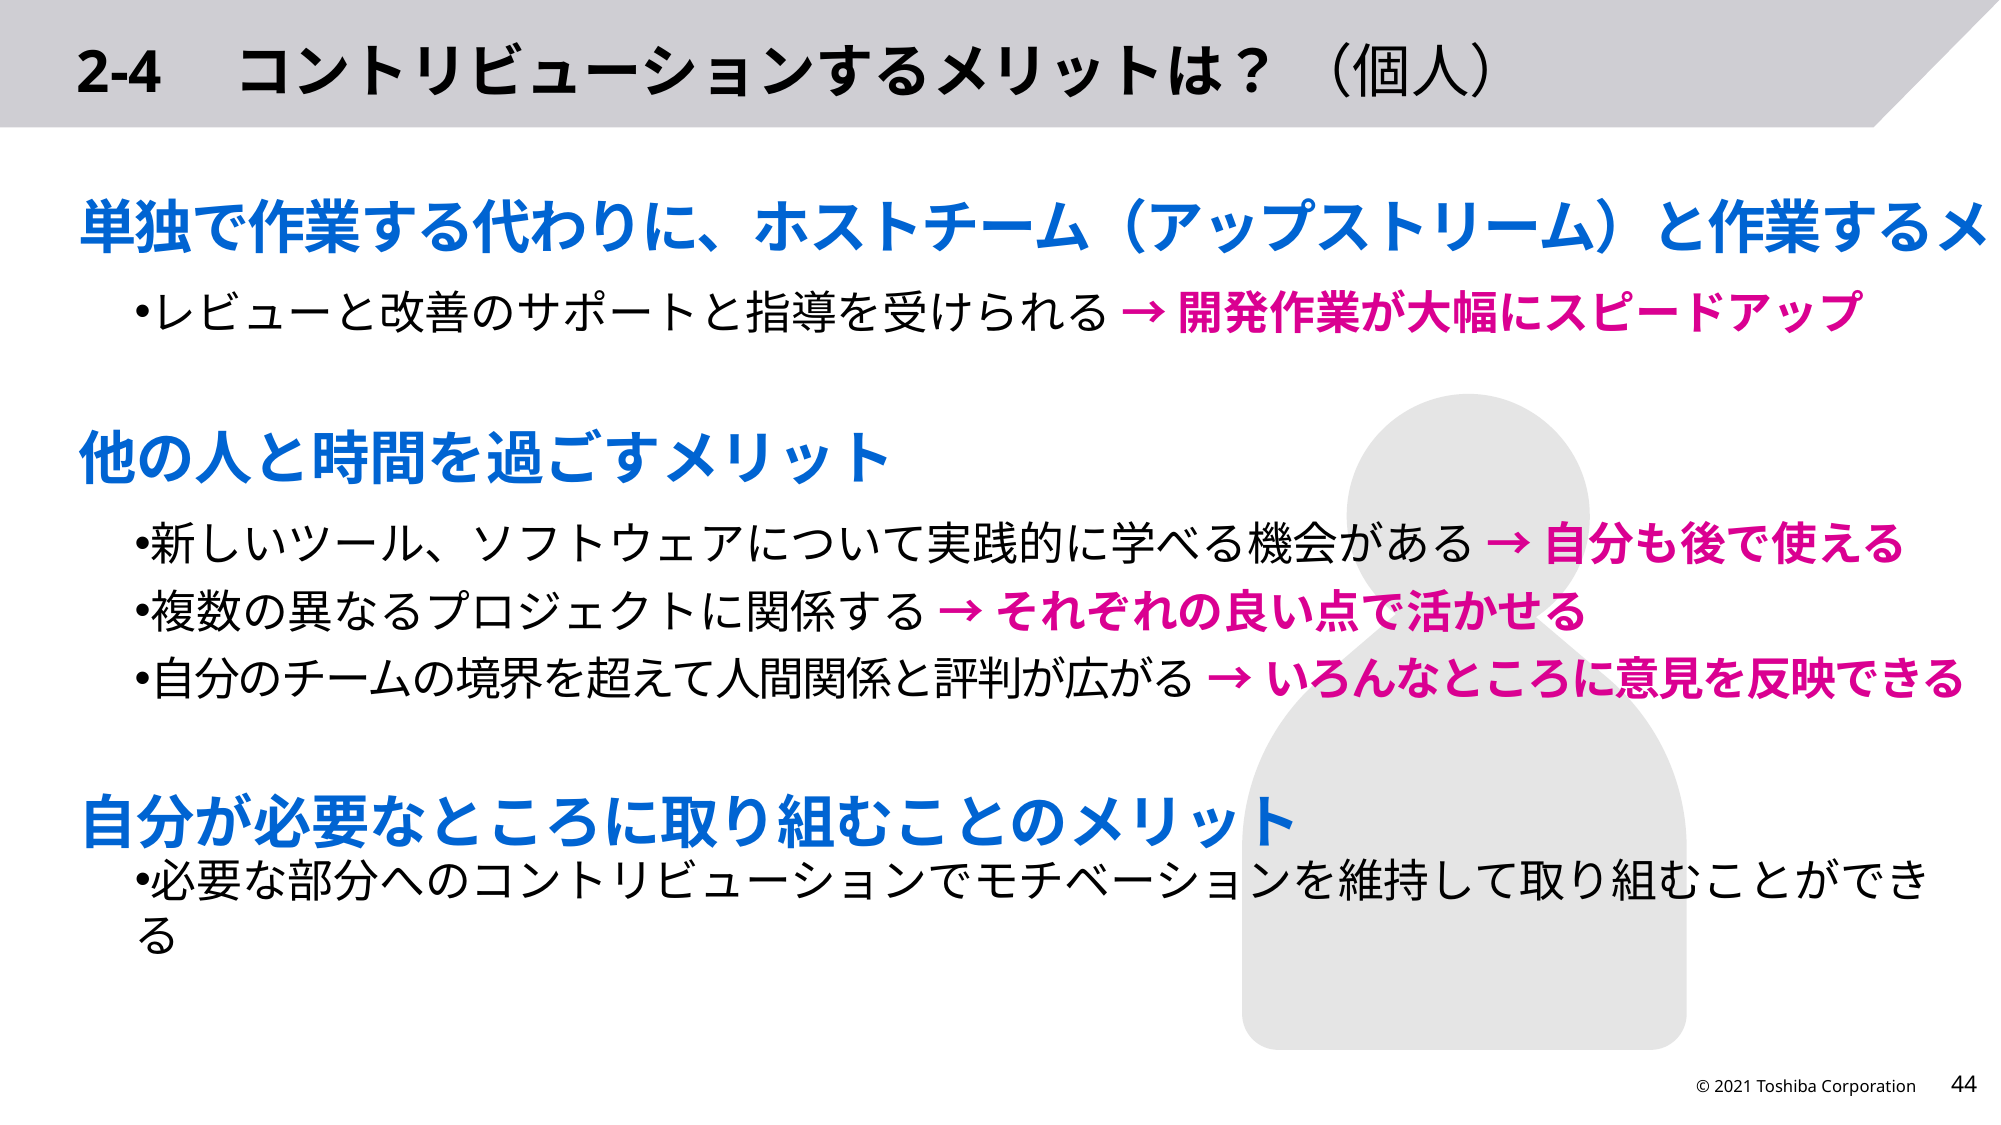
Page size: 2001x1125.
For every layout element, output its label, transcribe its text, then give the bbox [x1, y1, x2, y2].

text_box [1242, 948, 1687, 1050]
title 2-4 コントリビューションするメリットは？ （個人） [0, 0, 1877, 123]
text_box [1242, 728, 1687, 865]
text_box レビューと改善のサポートと指導を受けられる → 開発作業が大幅にスピードアップ [134, 269, 1936, 353]
text_box [1349, 393, 1588, 491]
text_box 単独で作業する代わりに、ホストチーム（アップストリーム）と作業するメリット [78, 189, 1909, 261]
list 必要な部分へのコントリビューションでモチベーションを維持して取り組むことができる [134, 865, 1936, 948]
text_box 他の人と時間を過ごすメリット [78, 421, 879, 493]
text_box 自分が必要なところに取り組むことのメリット [78, 785, 1211, 857]
text_box 新しいツール、ソフトウェアについて実践的に学べる機会がある → 自分も後で使える 複数の異なるプロジェクトに関係する → それぞれの良い点で活かせる 自分のチームの境界を超えて人間関係と評判が広がる → いろんなところに意見を反映できる [134, 491, 1936, 728]
